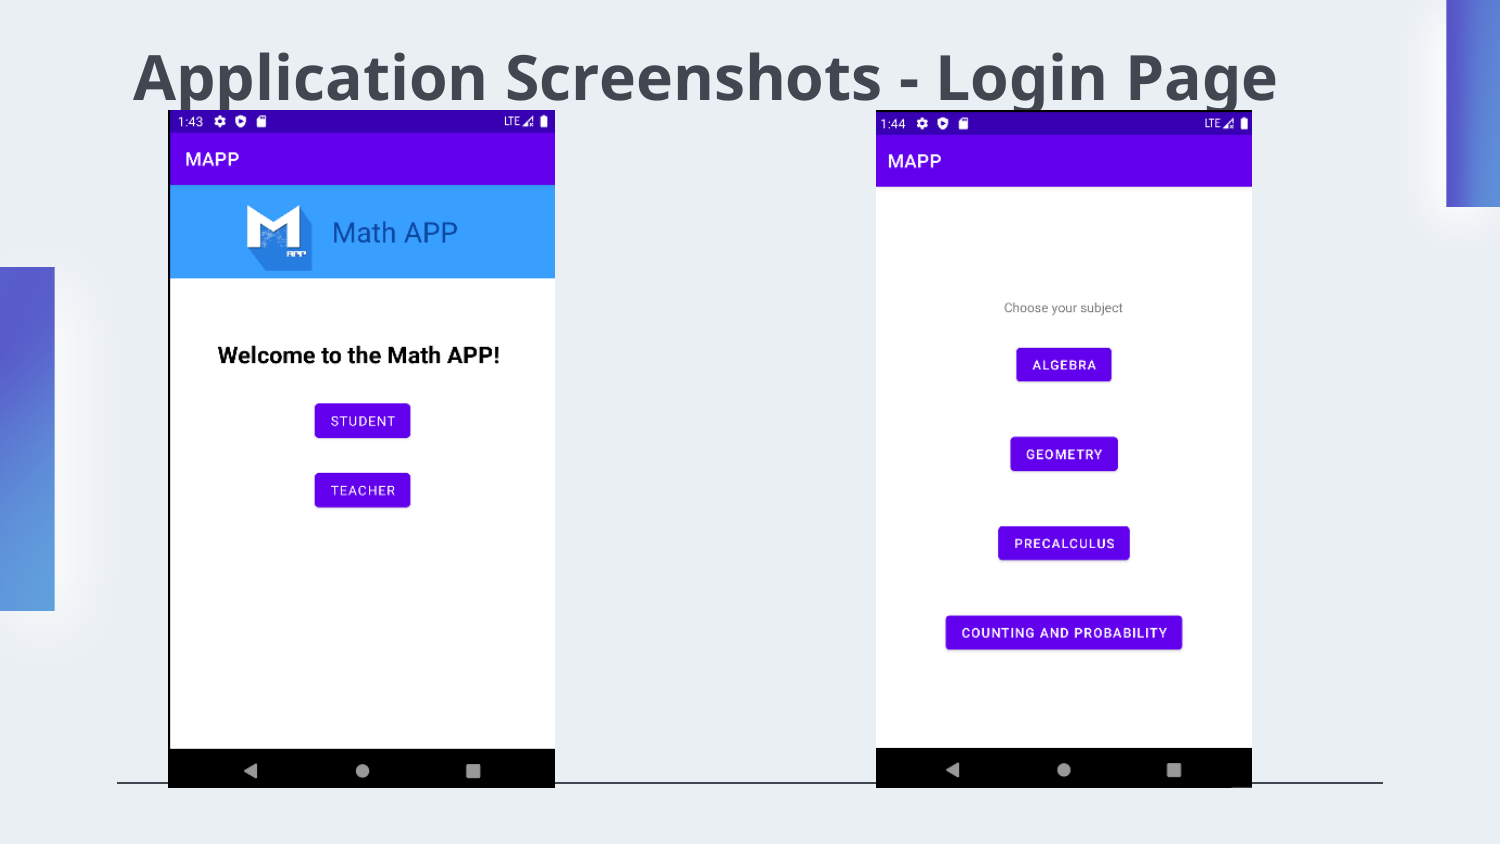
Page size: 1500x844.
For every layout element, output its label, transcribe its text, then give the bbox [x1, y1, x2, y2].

picture [0, 267, 55, 611]
picture [1446, 0, 1500, 207]
title Application Screenshots - Login Page [118, 23, 1382, 117]
picture [167, 110, 555, 788]
picture [875, 110, 1252, 788]
